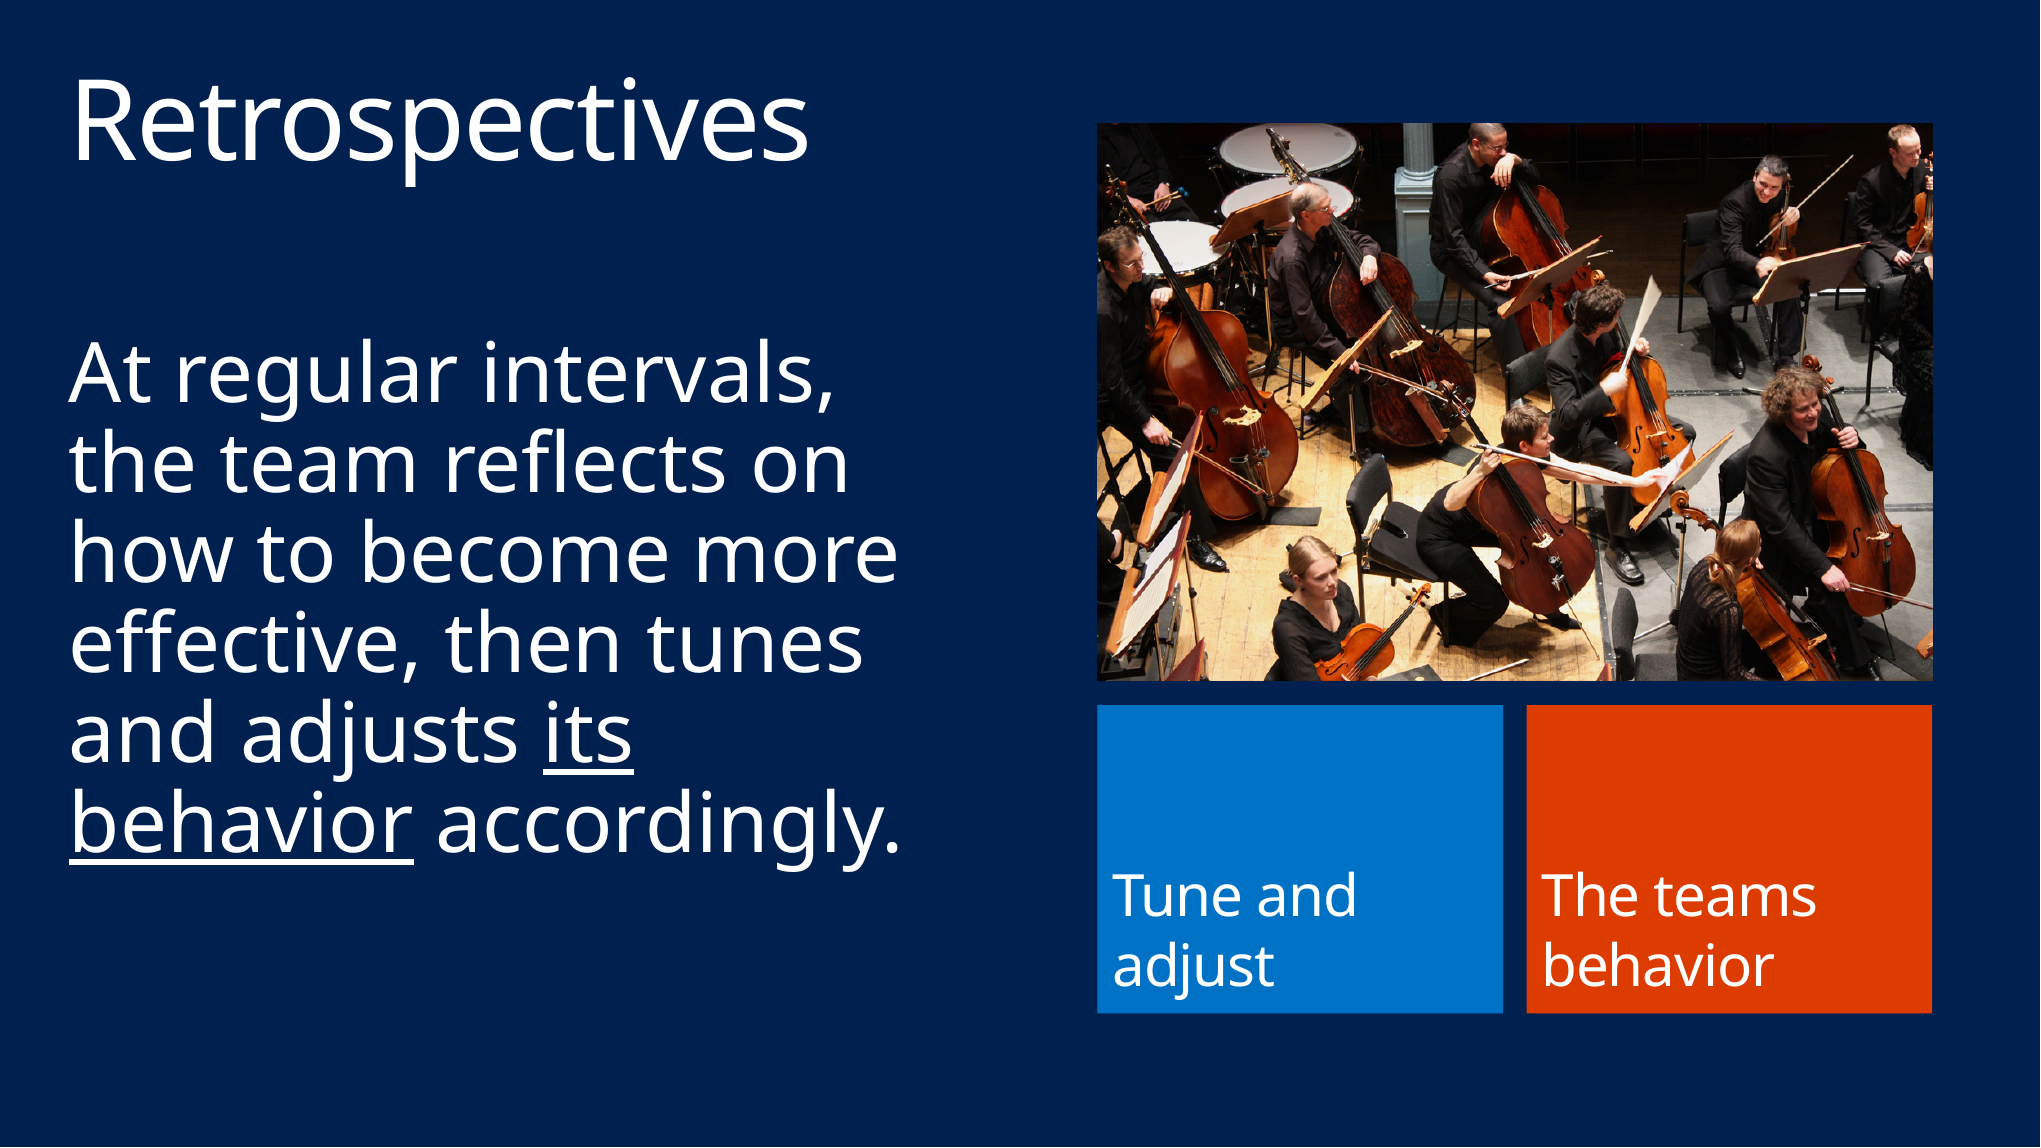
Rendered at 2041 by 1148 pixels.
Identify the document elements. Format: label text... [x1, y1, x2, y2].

text_box The teams behavior [1526, 704, 1933, 1014]
text_box Tune and adjust [1097, 704, 1504, 1014]
picture [1097, 123, 1933, 681]
list At regular intervals, the team reflects on how to become more effective, then tunes and adjusts its behavior accordingly. [45, 198, 1004, 815]
title Retrospectives [45, 48, 1996, 200]
